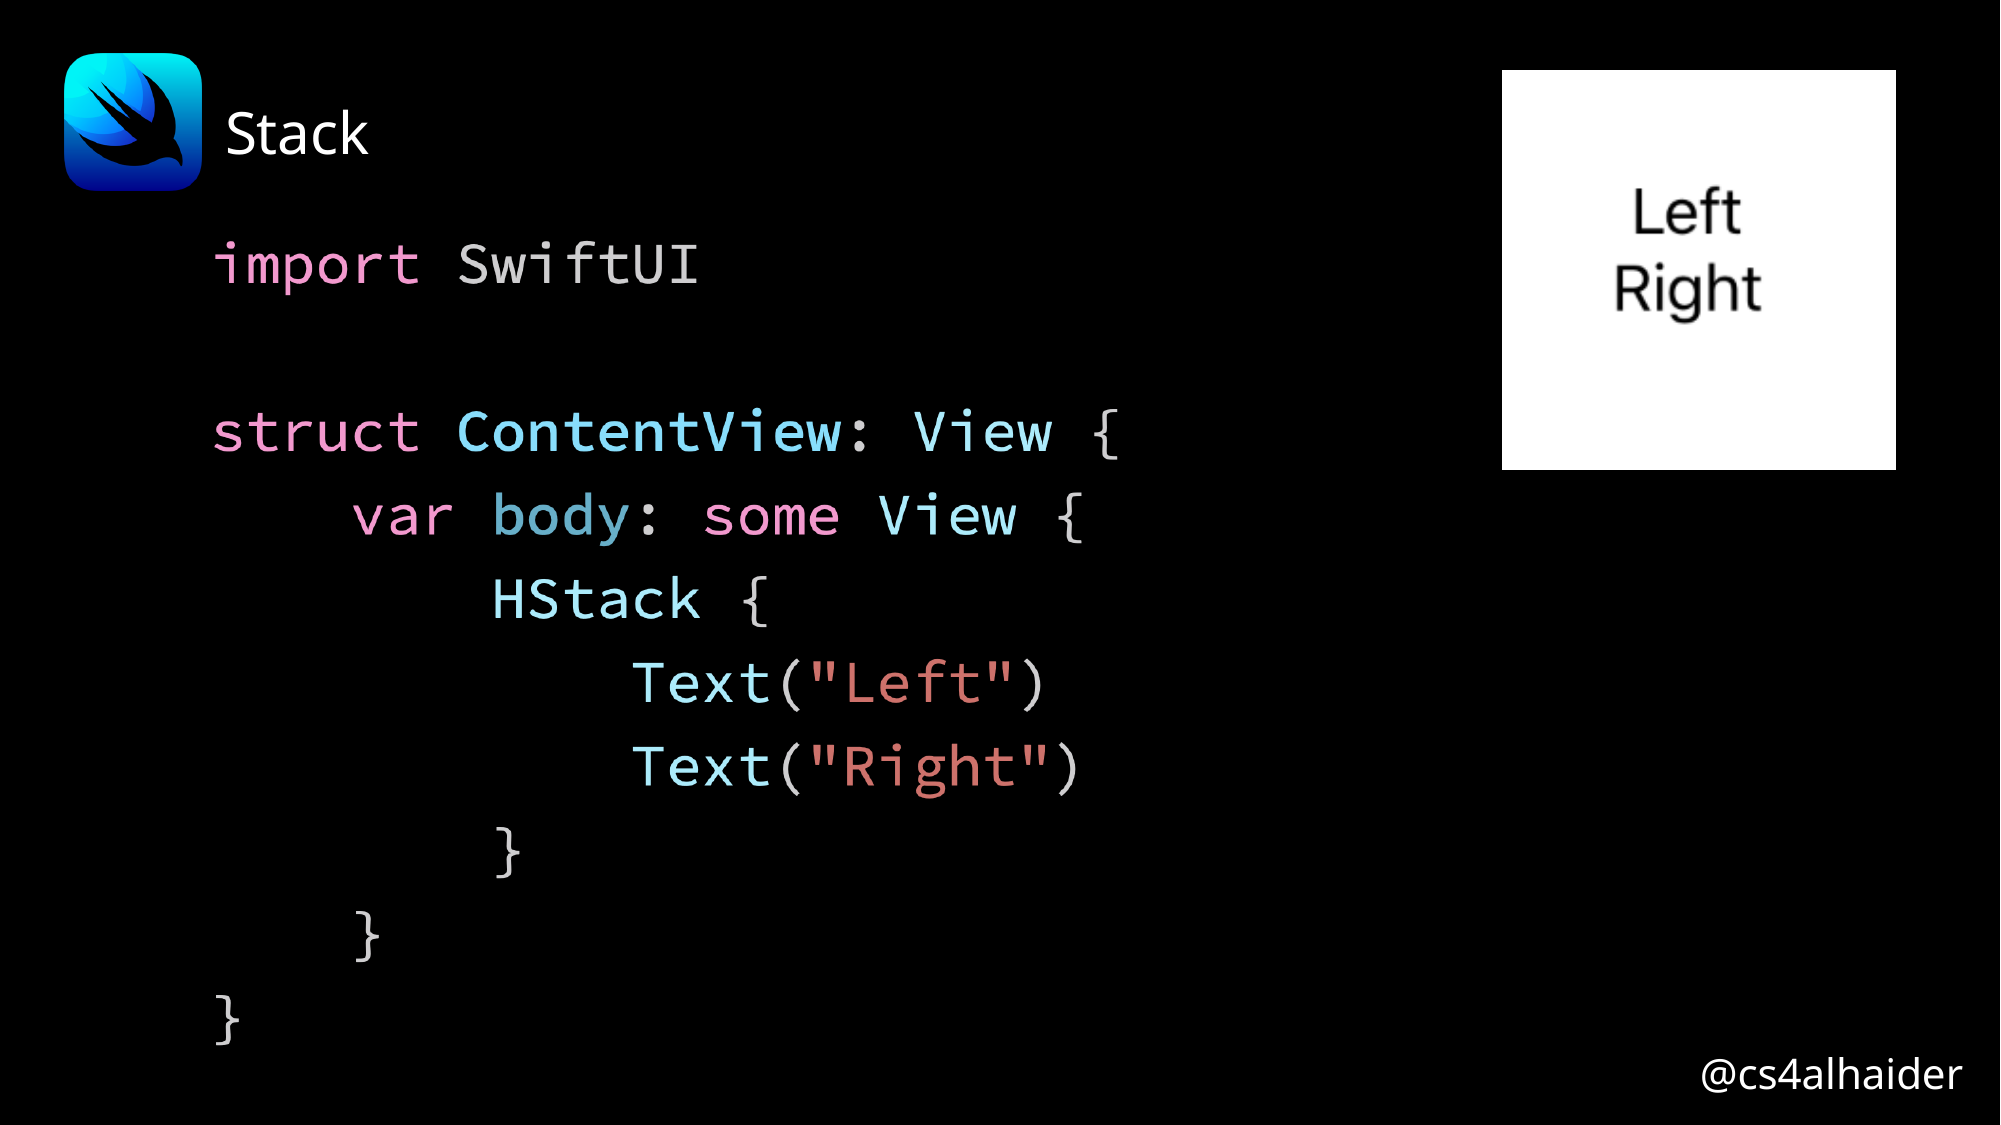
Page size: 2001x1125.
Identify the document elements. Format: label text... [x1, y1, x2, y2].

picture [1502, 70, 1896, 470]
text_box @cs4alhaider [1678, 1031, 1985, 1107]
picture [177, 215, 1155, 1071]
picture [64, 53, 202, 191]
title Stack [202, 70, 394, 175]
